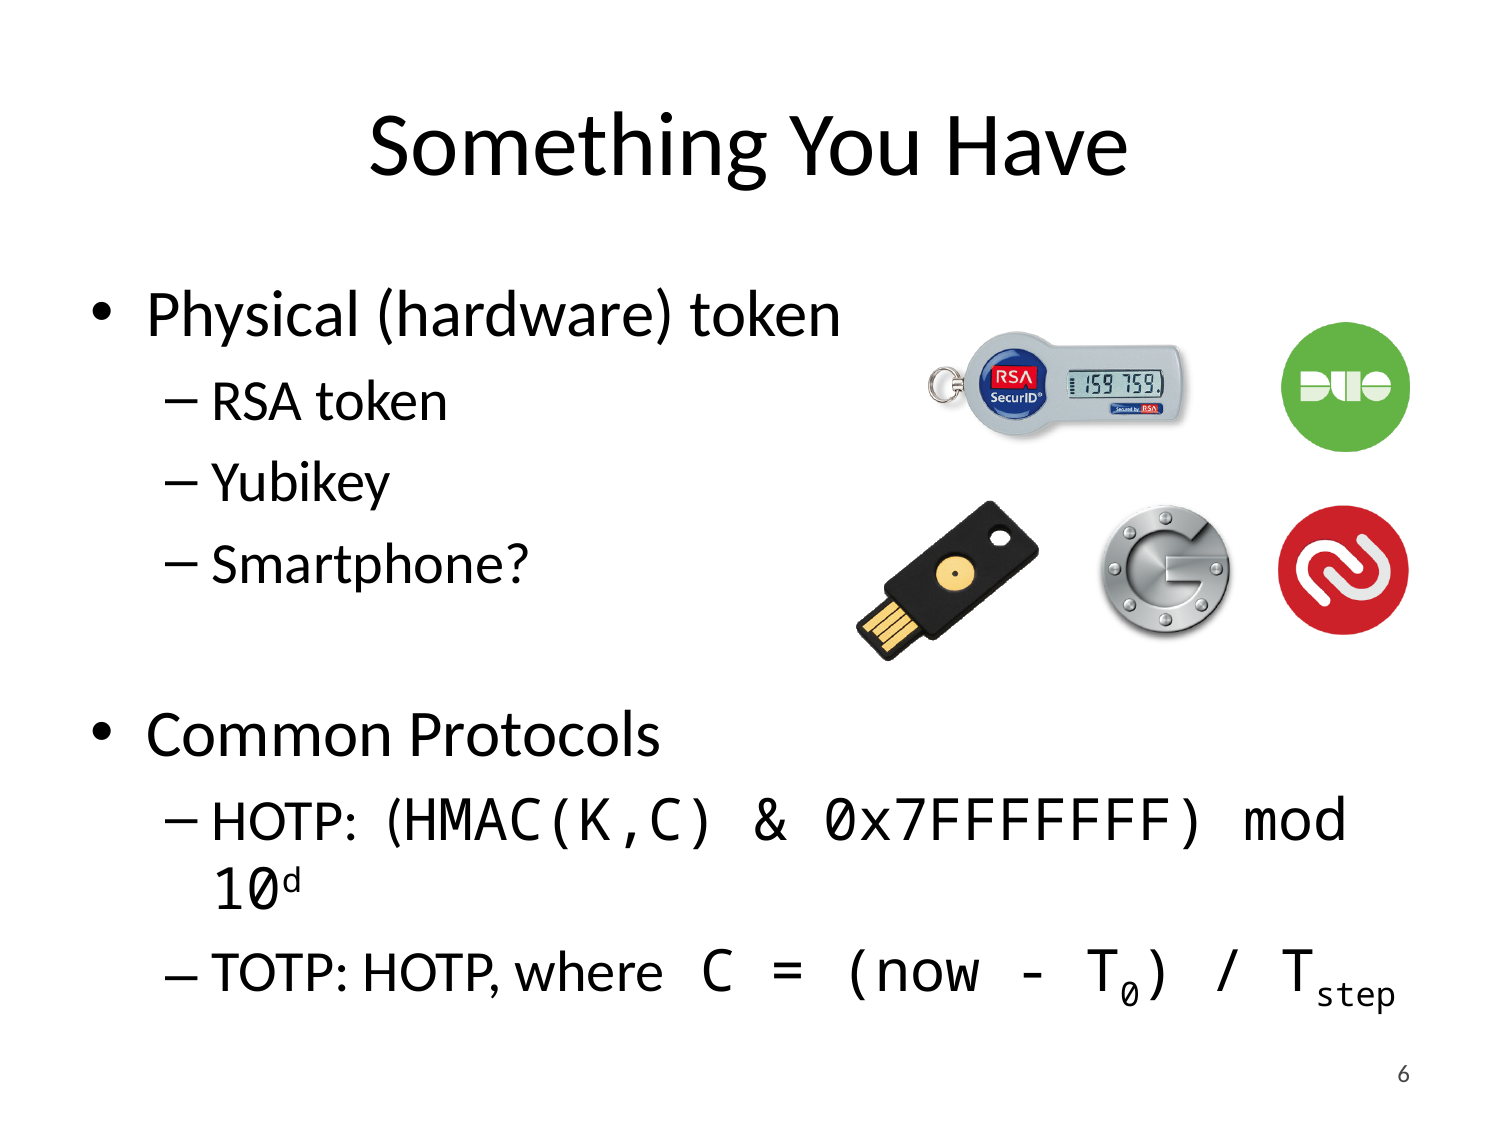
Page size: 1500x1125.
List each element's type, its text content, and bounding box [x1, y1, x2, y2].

picture [1276, 503, 1410, 637]
picture [813, 489, 1090, 673]
picture [1093, 501, 1238, 646]
list Physical (hardware) token RSA token Yubikey Smartphone? Common Protocols HOTP: (HMAC(K,C) & 0x7FFFFFFF) mod 10d TOTP: HOTP, where C = (now - T0) / Tstep [75, 262, 1425, 1005]
title Something You Have [75, 45, 1425, 233]
picture [916, 307, 1205, 467]
slide_number 6 [1074, 1042, 1425, 1103]
picture [1280, 322, 1410, 452]
